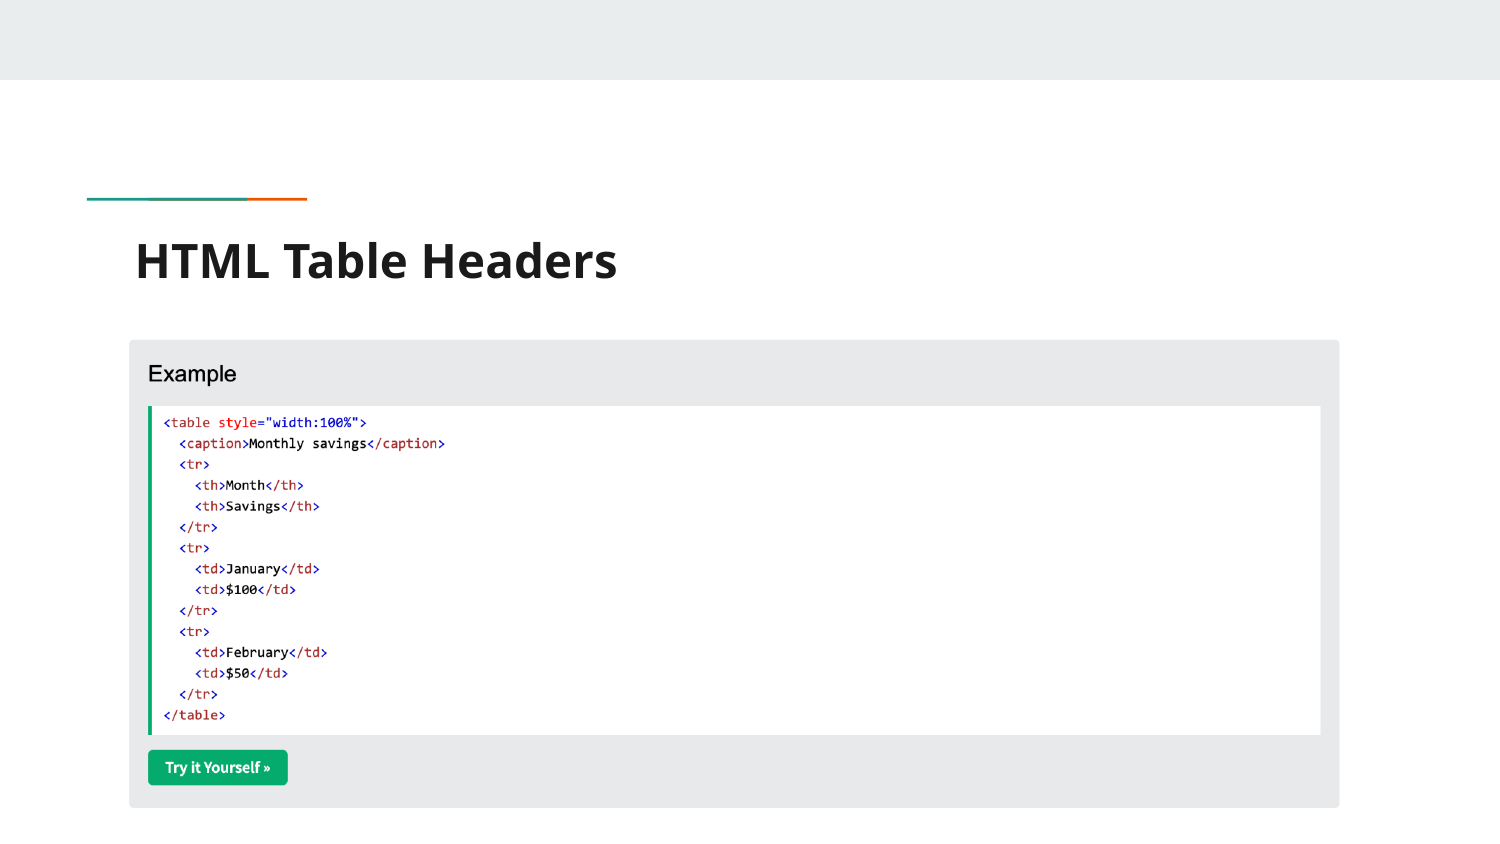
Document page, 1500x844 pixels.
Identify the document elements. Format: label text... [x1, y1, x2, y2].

title HTML Table Headers [119, 216, 1381, 305]
picture [124, 328, 1344, 819]
